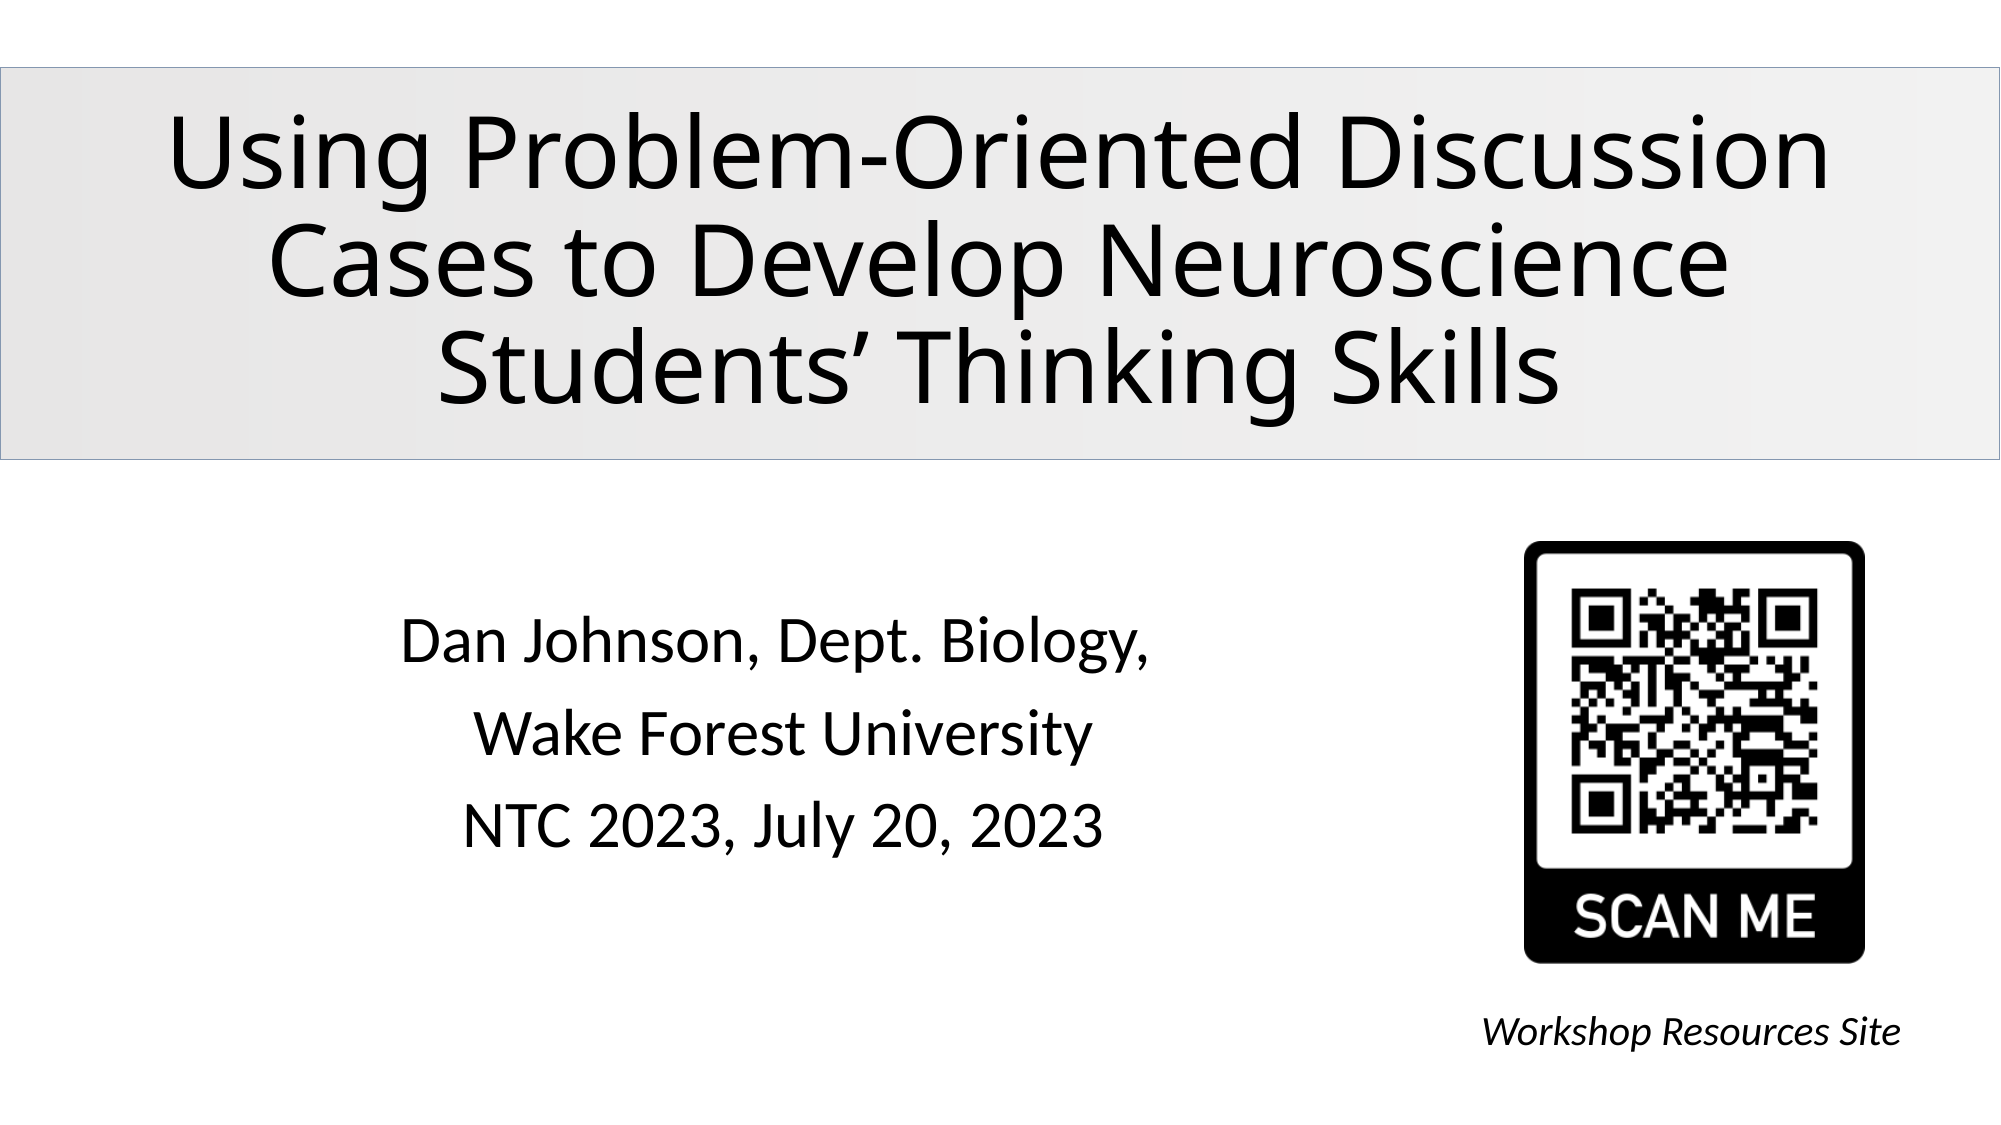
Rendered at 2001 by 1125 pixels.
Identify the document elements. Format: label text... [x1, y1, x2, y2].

subtitle Dan Johnson, Dept. Biology, Wake Forest University NTC 2023, July 20, 2023 [305, 596, 1262, 909]
title Using Problem-Oriented Discussion Cases to Develop Neuroscience Students’ Thinking Skills [0, 67, 2000, 460]
text_box Workshop Resources Site [1466, 996, 1917, 1062]
picture [1524, 541, 1865, 964]
